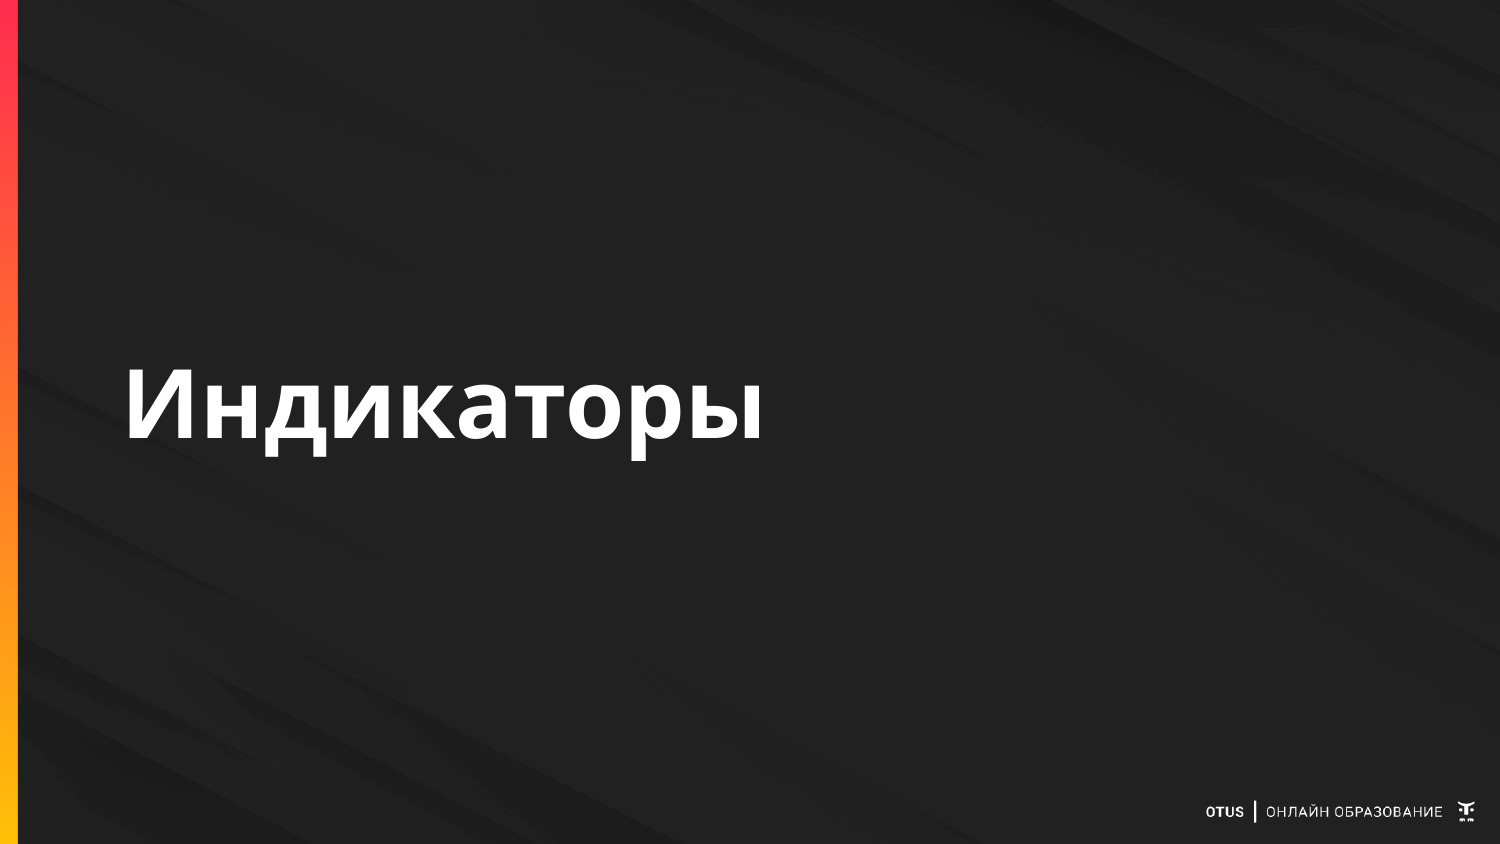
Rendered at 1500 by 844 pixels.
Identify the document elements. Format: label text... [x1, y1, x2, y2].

title Индикаторы [106, 65, 1371, 737]
picture [0, 0, 1500, 844]
